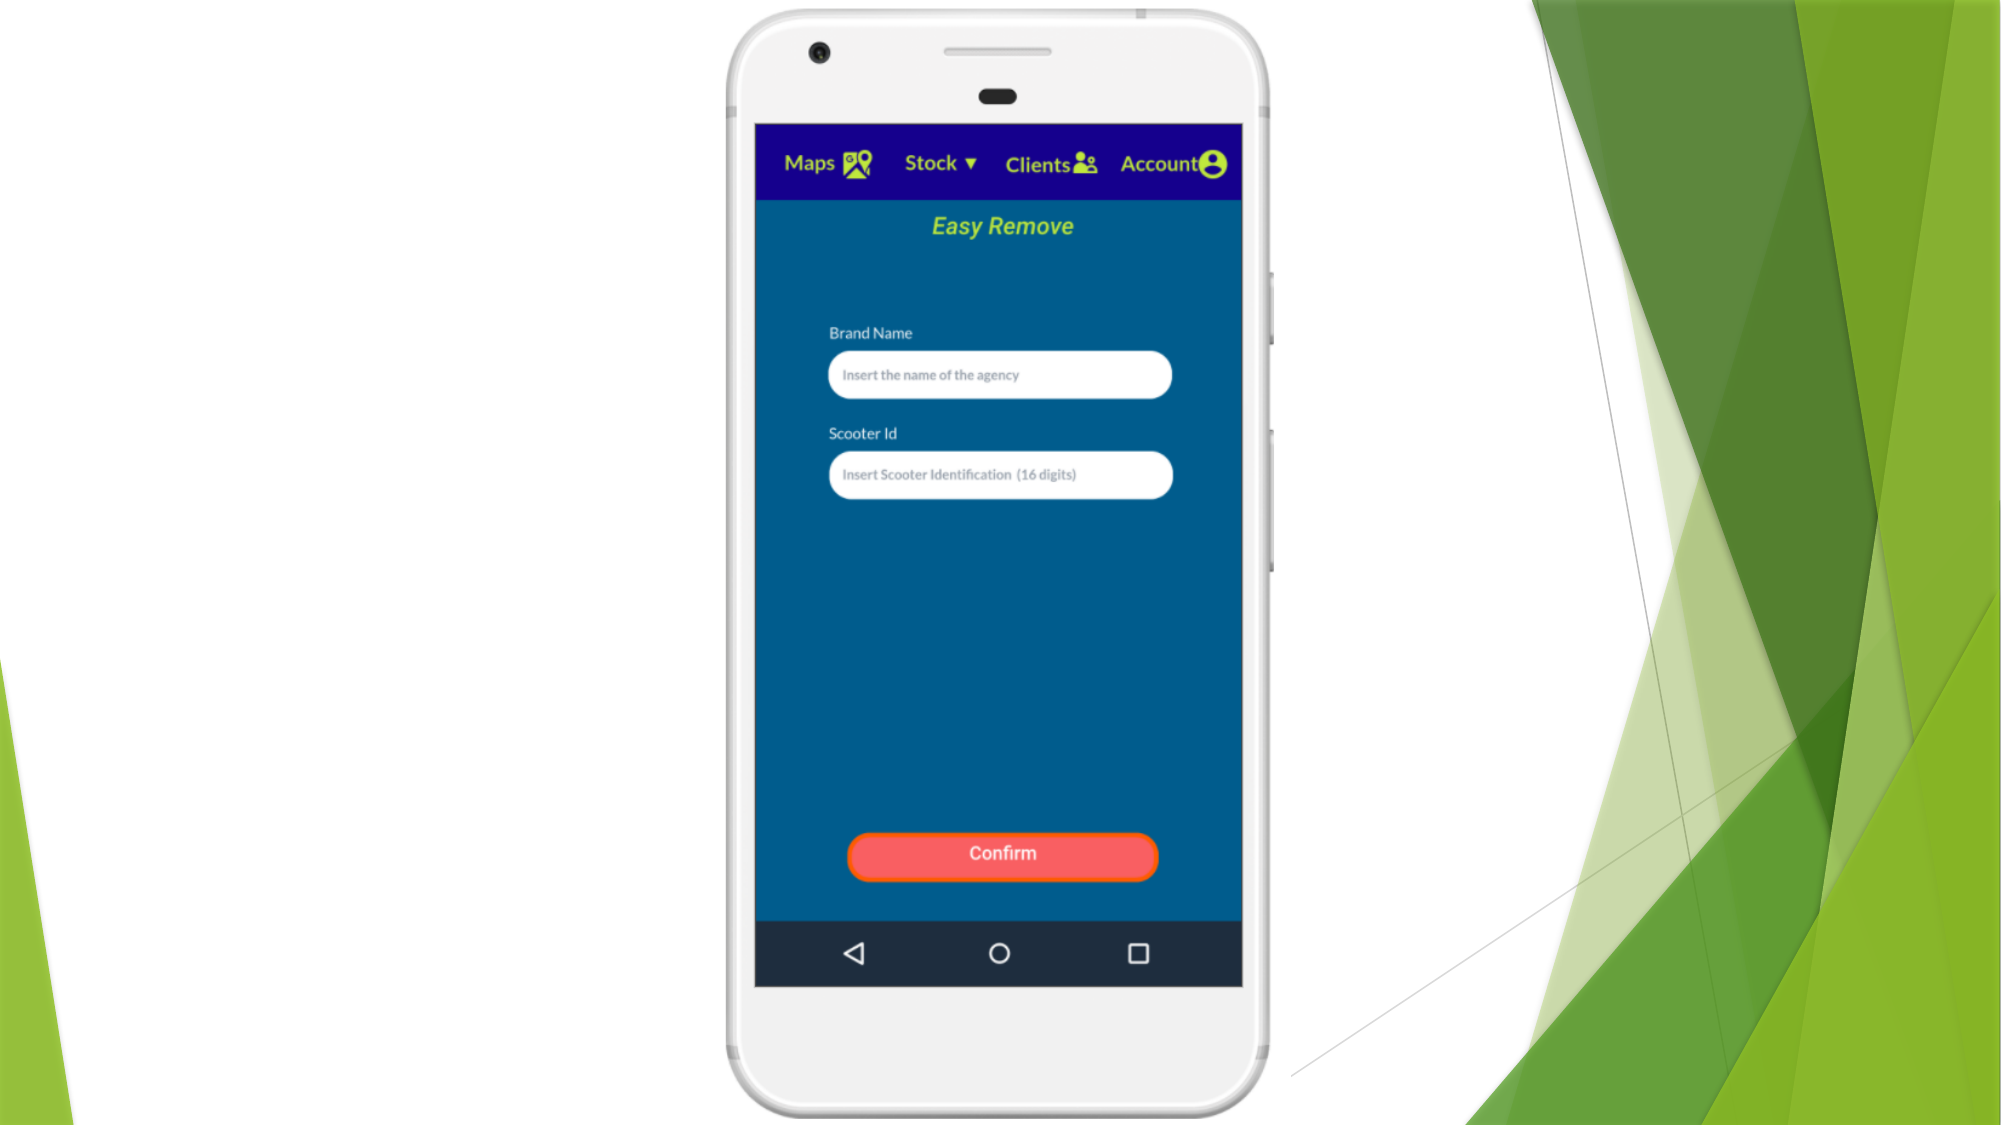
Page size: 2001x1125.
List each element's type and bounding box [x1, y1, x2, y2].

picture [709, 0, 1291, 1125]
